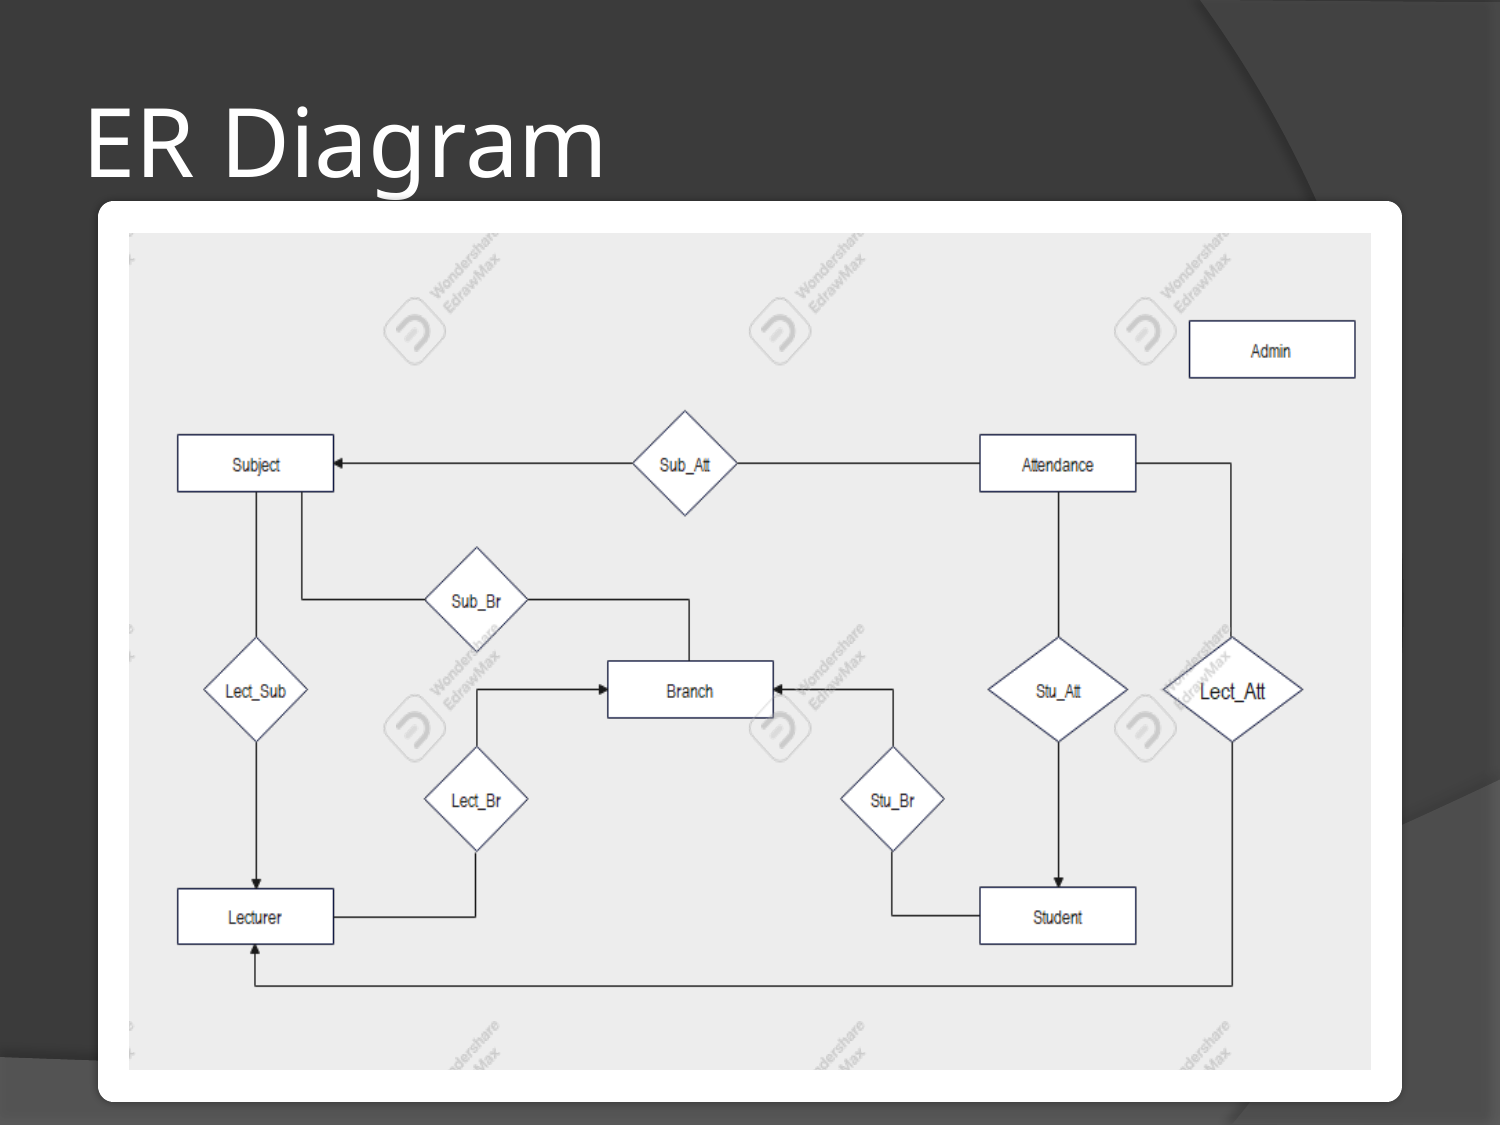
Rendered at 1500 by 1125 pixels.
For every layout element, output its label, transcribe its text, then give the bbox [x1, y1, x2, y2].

picture [128, 232, 1372, 1071]
title ER Diagram [75, 45, 1300, 233]
